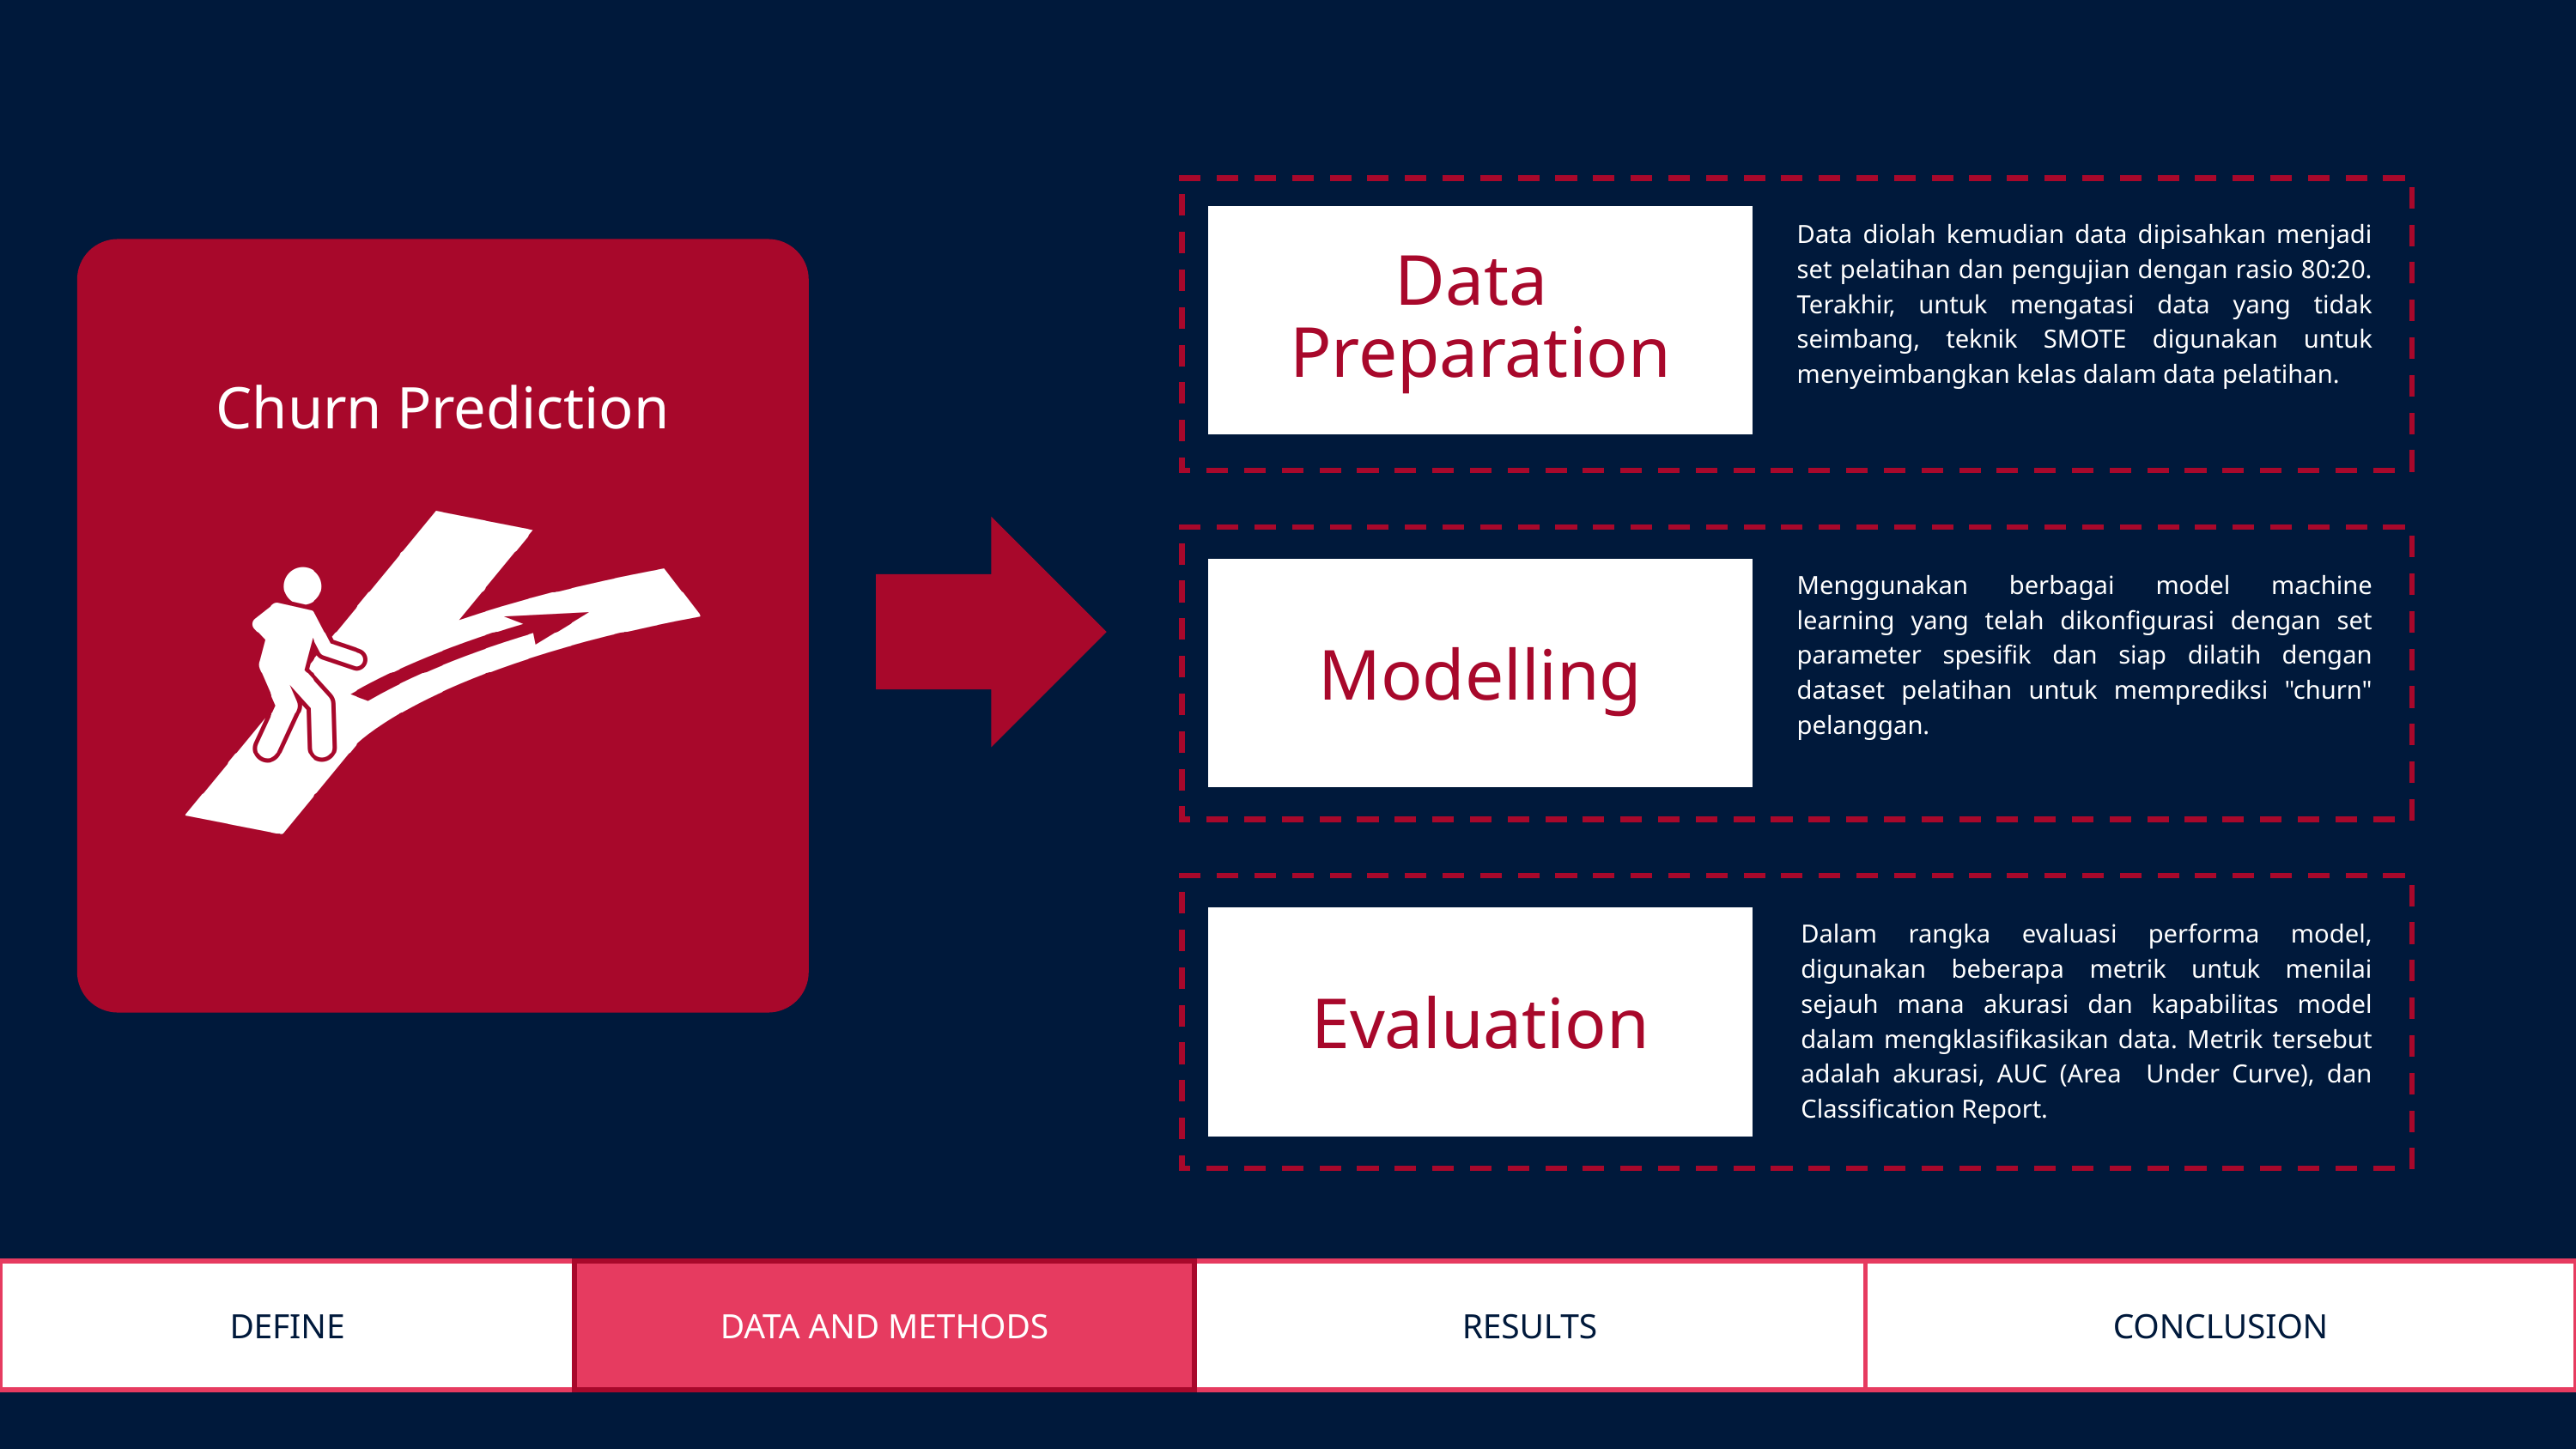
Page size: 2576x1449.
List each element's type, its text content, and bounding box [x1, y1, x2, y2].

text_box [1182, 526, 2413, 820]
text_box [875, 516, 1107, 748]
table_header DATA AND METHODS [577, 1264, 1192, 1387]
table_header RESULTS [1197, 1264, 1863, 1387]
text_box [1207, 907, 1753, 1137]
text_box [1182, 178, 2413, 471]
table_header CONCLUSION [1868, 1264, 2573, 1387]
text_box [76, 239, 810, 1013]
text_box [1182, 876, 2413, 1169]
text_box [1207, 205, 1753, 435]
table_header DEFINE [3, 1264, 572, 1387]
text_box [1207, 558, 1753, 788]
